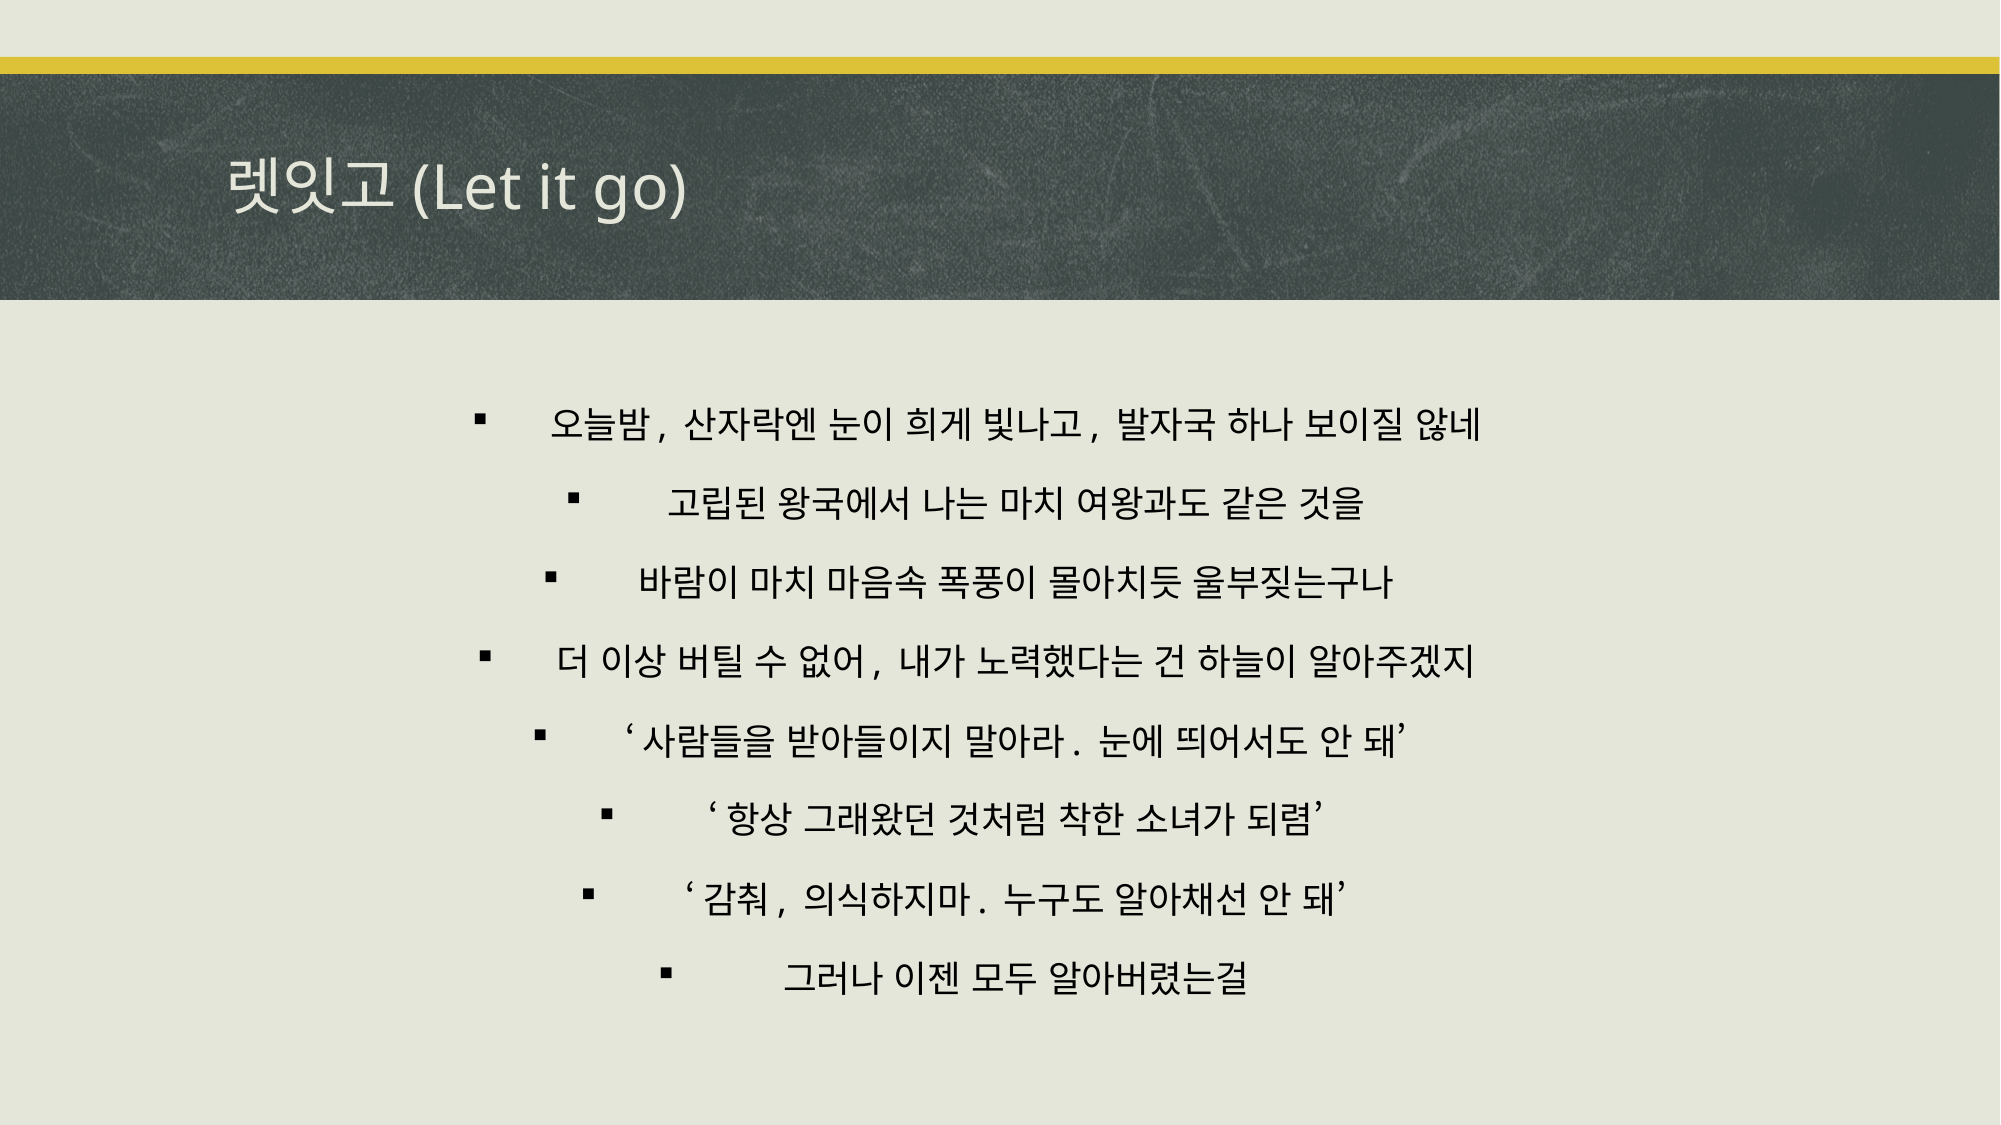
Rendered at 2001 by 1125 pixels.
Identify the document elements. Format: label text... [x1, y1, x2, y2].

title 렛잇고(Let it go) [210, 76, 1790, 300]
list 오늘밤, 산자락엔 눈이 희게 빛나고, 발자국 하나 보이질 않네 고립된 왕국에서 나는 마치 여왕과도 같은 것을 바람이 마치 마음속 폭풍이 몰아치듯 울부짖는구나 더 이상 버틸 수 없어, 내가 노력했다는 건 하늘이 알아주겠지 ‘사람들을 받아들이지 말아라. 눈에 띄어서도 안 돼’ ‘항상 그래왔던 것처럼 착한 소녀가 되렴’ ‘감춰, 의식하지마. 누구도 알아채선 안 돼’ 그러나 이젠 모두 알아버렸는걸 [210, 359, 1790, 1014]
picture [0, 74, 2000, 300]
